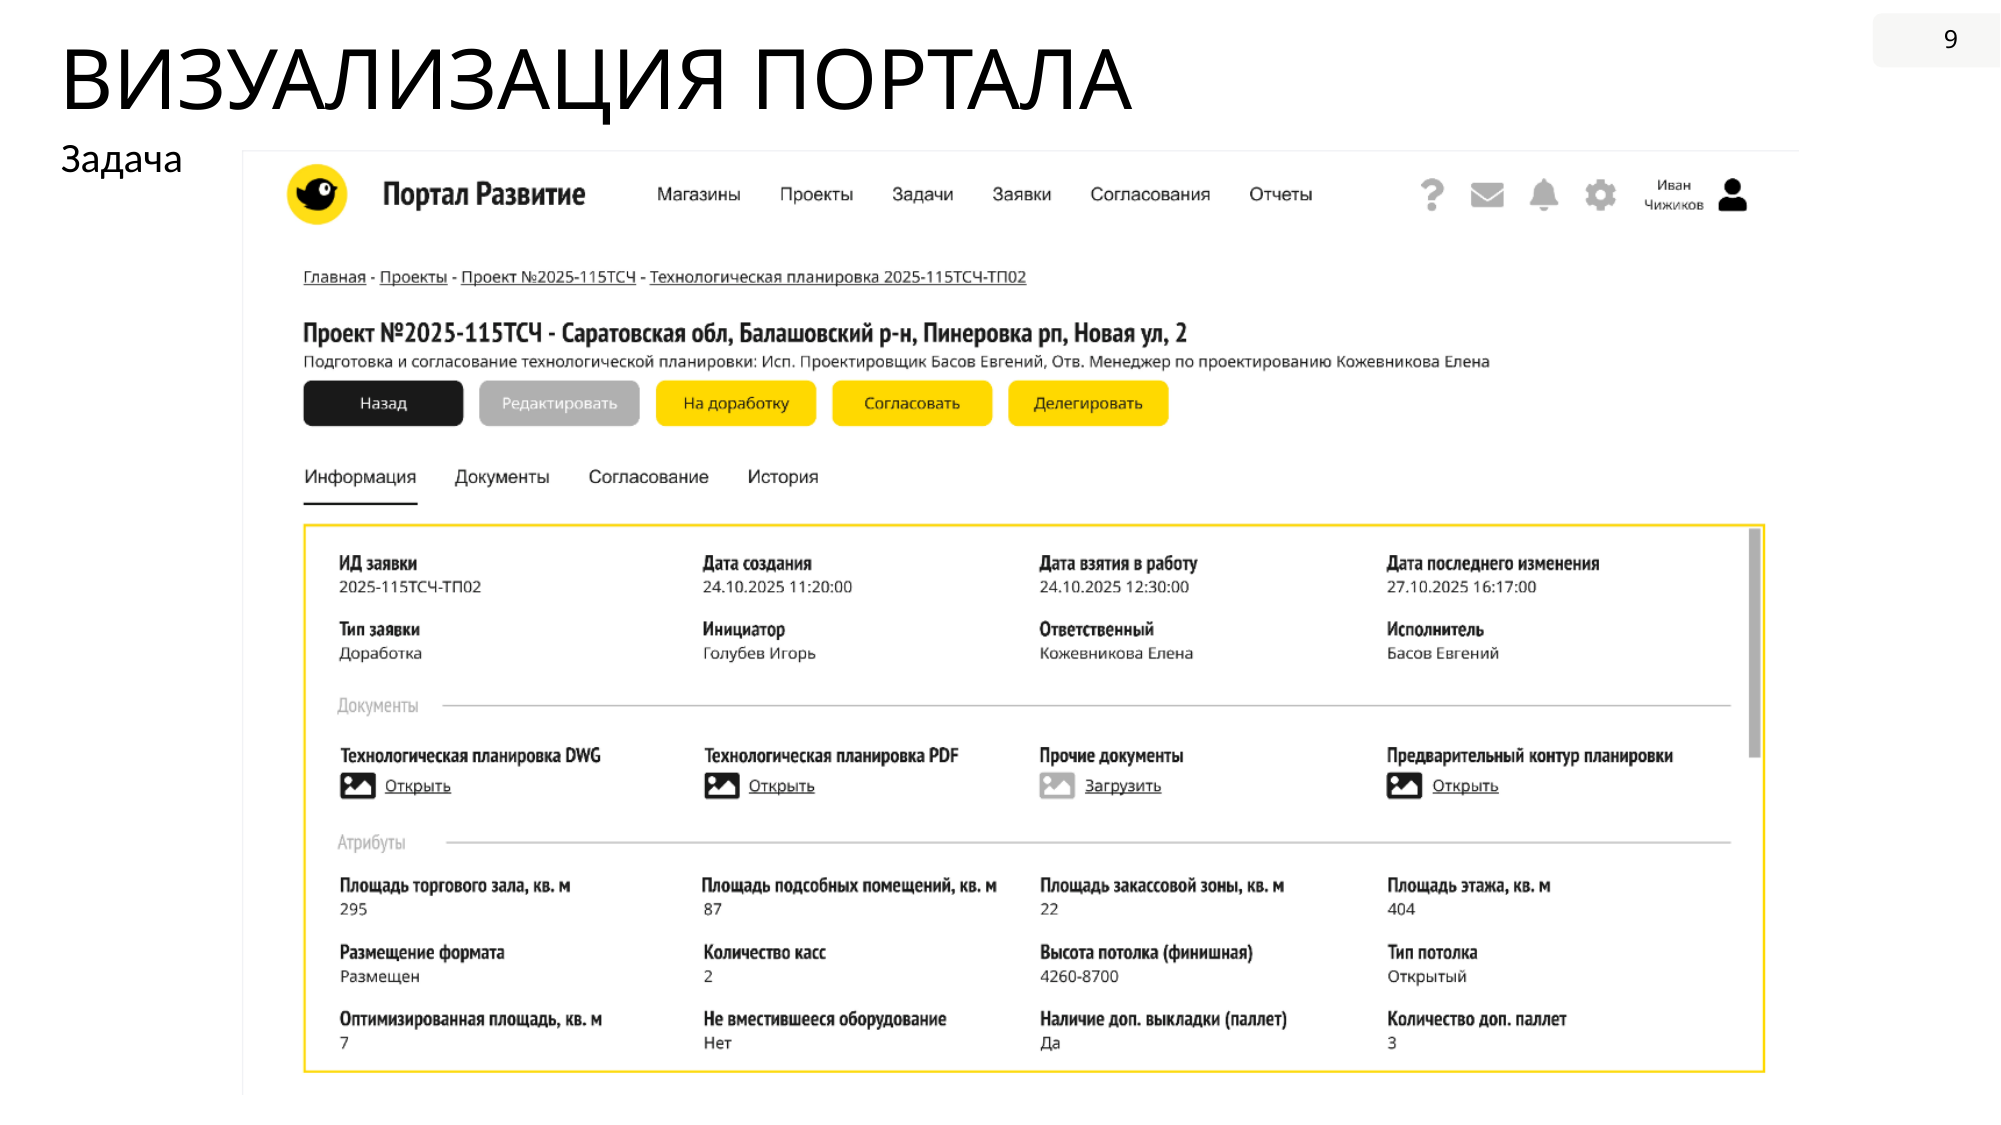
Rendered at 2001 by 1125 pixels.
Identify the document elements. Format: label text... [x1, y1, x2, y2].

text_box Задача [46, 123, 199, 188]
picture [233, 141, 1799, 1095]
text_box ВИЗУАЛИЗАЦИЯ ПОРТАЛА [45, 29, 1253, 123]
